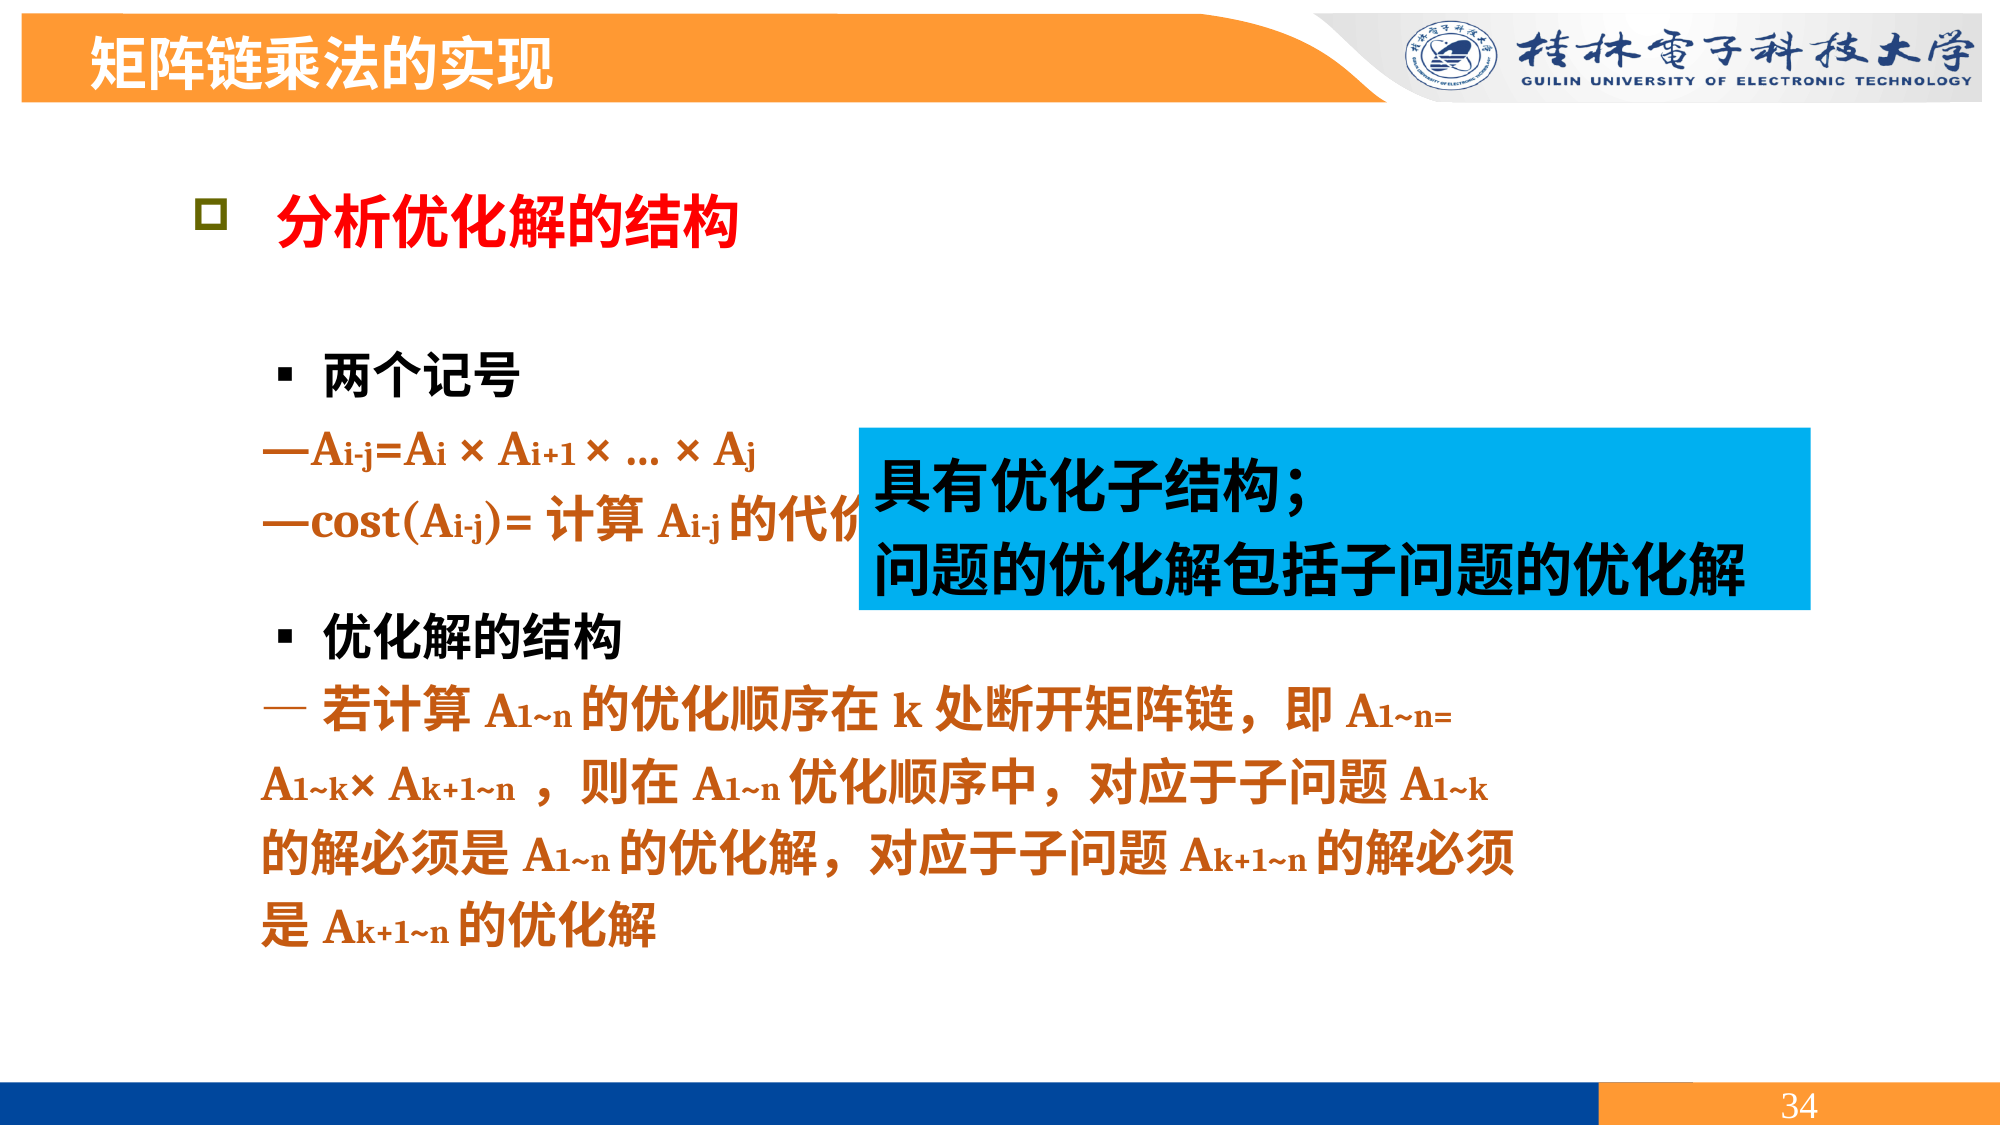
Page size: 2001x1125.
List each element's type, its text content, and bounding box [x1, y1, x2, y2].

text_box ▪两个记号 —Ai-j=Ai × Ai+1 × … × Aj —cost(Ai-j)=计算Ai-j的代价 [246, 324, 1558, 555]
text_box 具有优化子结构； 问题的优化解包括子问题的优化解 [858, 427, 1811, 611]
text_box 矩阵链乘法的实现 [74, 19, 1101, 105]
text_box ▪优化解的结构 —若计算A1~n的优化顺序在k处断开矩阵链，即A1~n= A1~k× Ak+1~n ，则在A1~n优化顺序中，对应于子问题A1~k的解必须是A1~n的优化解，对应于子问题Ak+1~n的解必须是Ak+1~n的优化解 [246, 586, 1558, 962]
text_box 分析优化解的结构 [176, 177, 1335, 291]
picture [1386, 0, 2000, 103]
